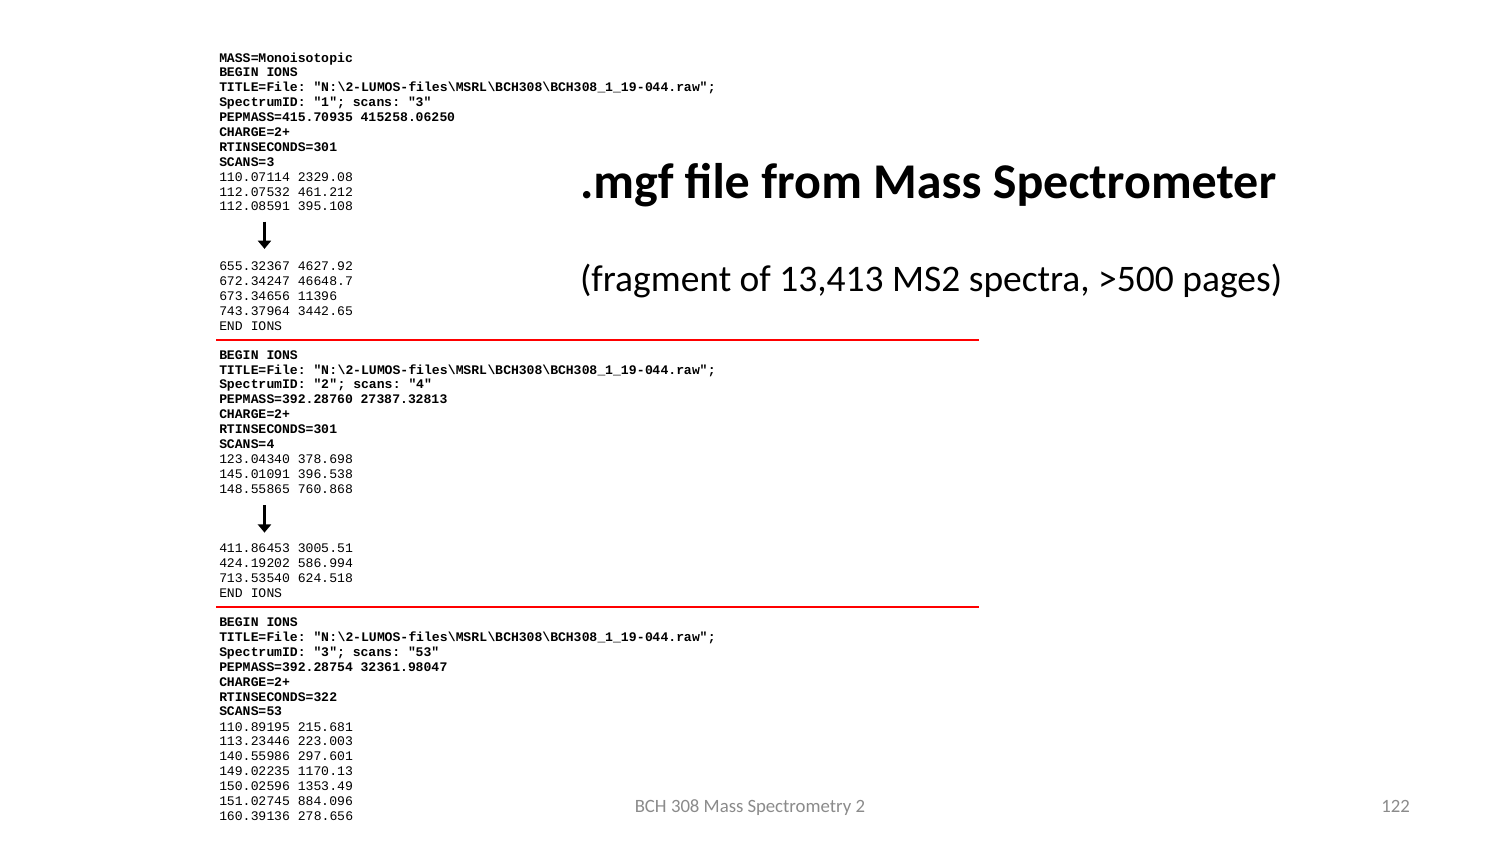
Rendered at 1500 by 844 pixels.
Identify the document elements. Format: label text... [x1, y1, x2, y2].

picture [219, 50, 798, 339]
footer BCH 308 Mass Spectrometry 2 [802, 782, 988, 827]
picture [219, 341, 798, 606]
text_box .mgf file from Mass Spectrometer (fragment of 13,413 MS2 spectra, >500 pages) [802, 141, 1298, 307]
picture [219, 608, 798, 844]
slide_number 122 [1074, 782, 1425, 827]
